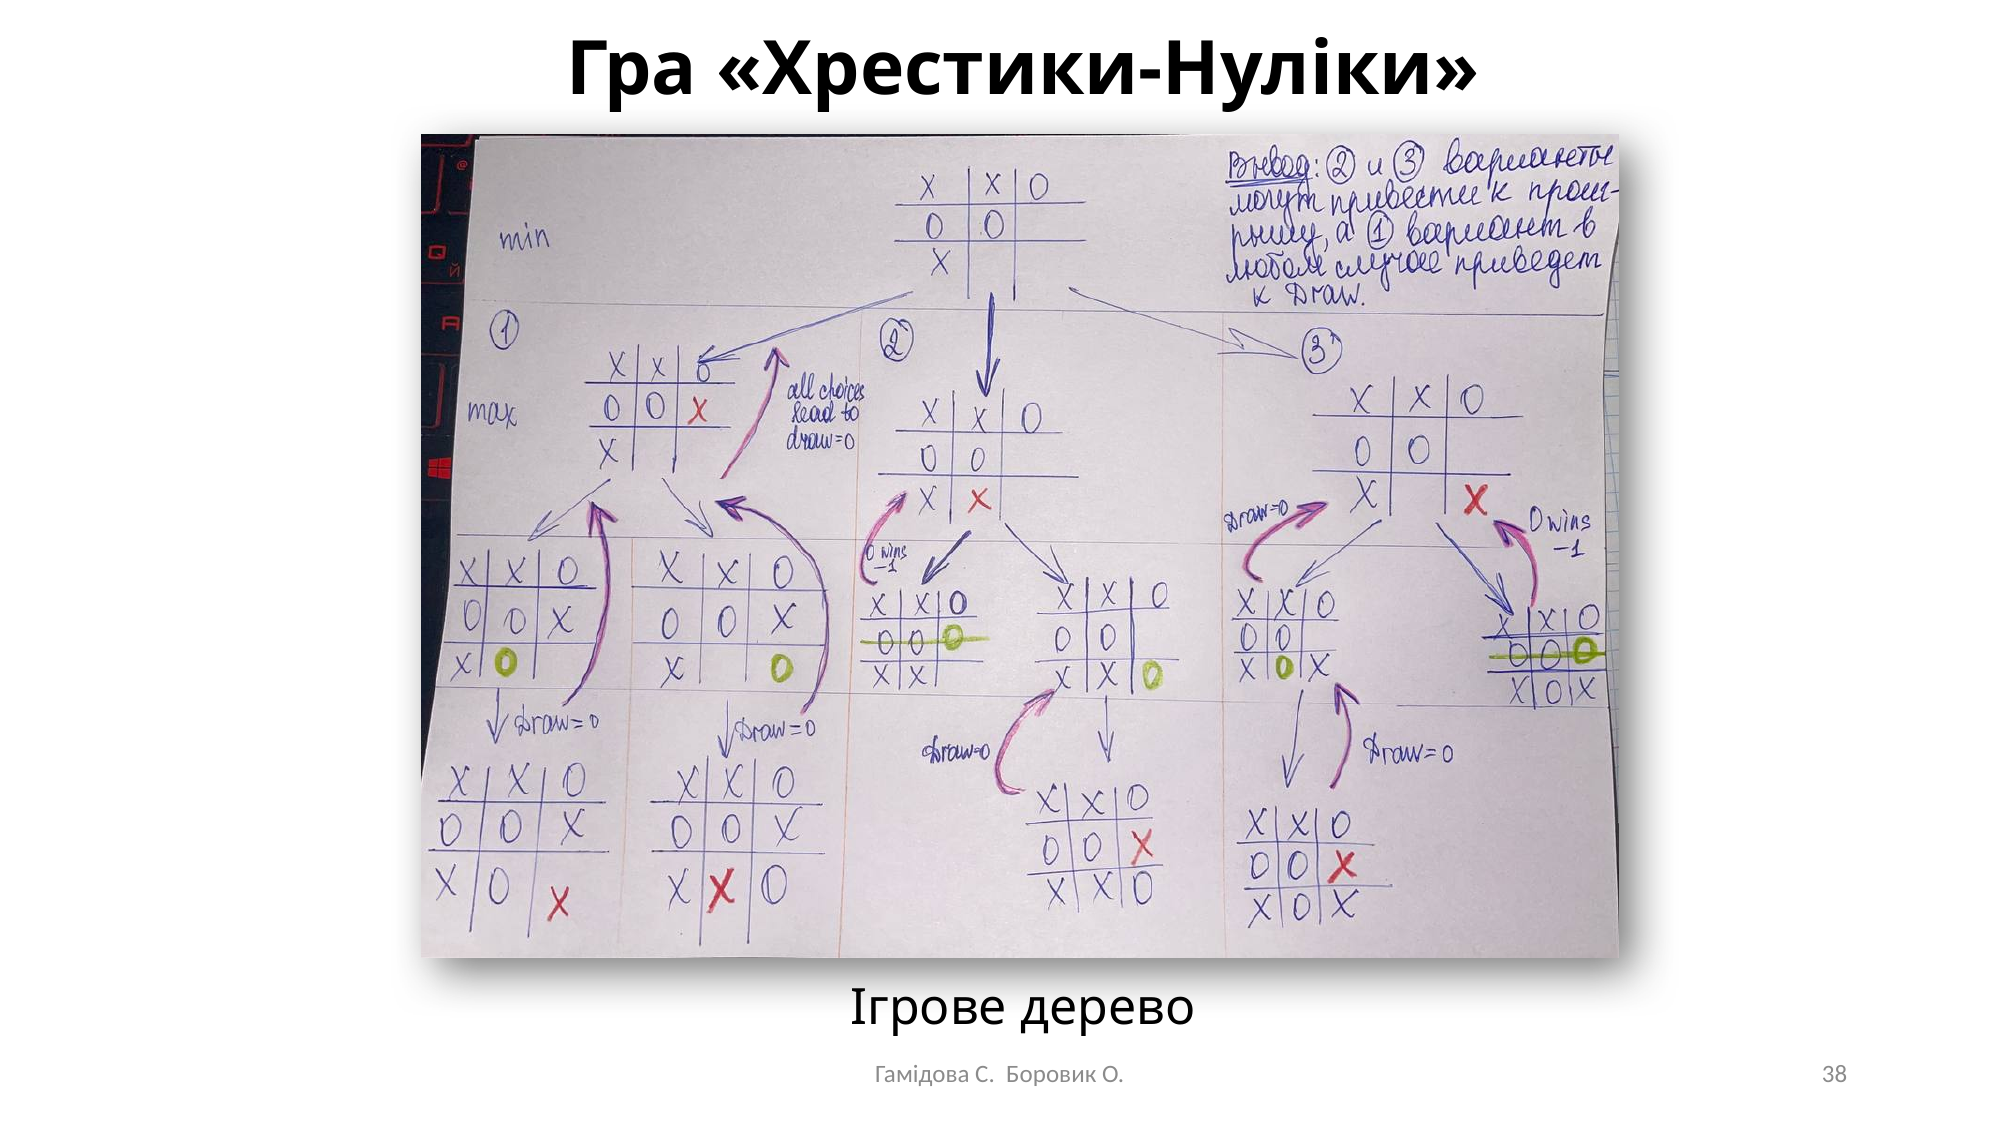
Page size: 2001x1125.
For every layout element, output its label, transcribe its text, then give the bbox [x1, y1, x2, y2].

slide_number 38 [1412, 1042, 1863, 1103]
picture [421, 134, 1619, 958]
footer Гамідова С. Боровик О. [662, 1042, 1338, 1103]
text_box Ігрове дерево [673, 966, 1374, 1042]
text_box Гра «Хрестики-Нуліки» [273, 22, 1774, 150]
